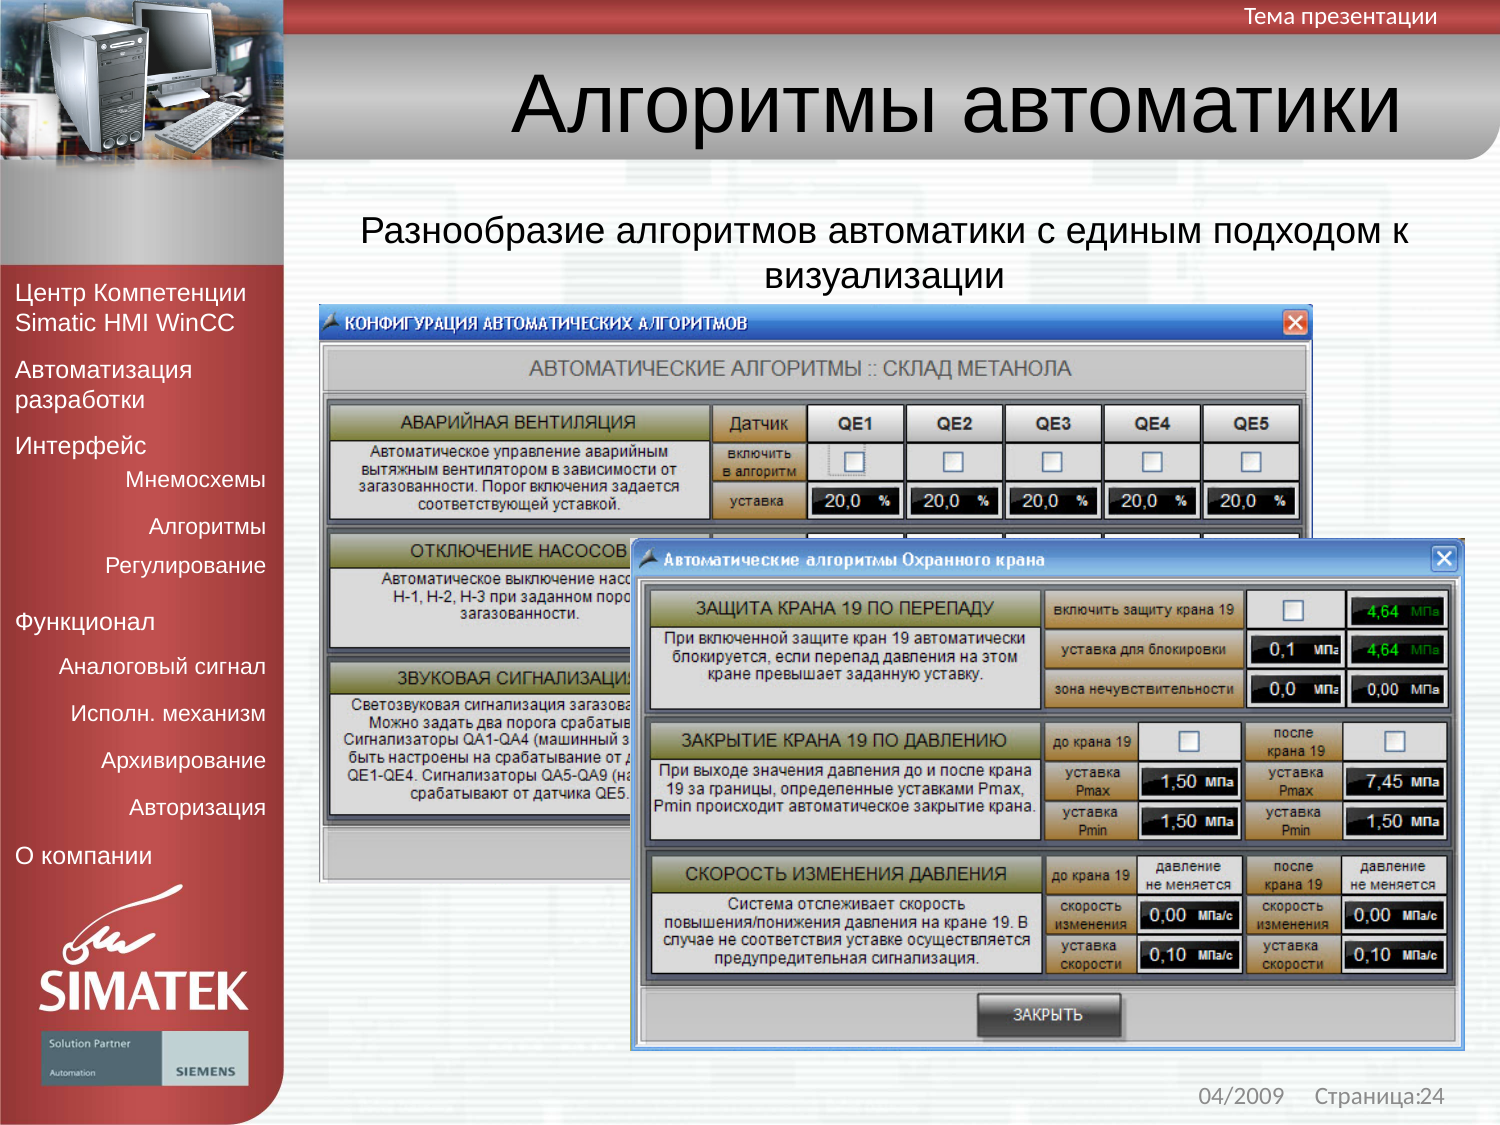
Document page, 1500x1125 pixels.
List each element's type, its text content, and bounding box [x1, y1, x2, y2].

text_box Разнообразие алгоритмов автоматики с единым подходом к визуализации [316, 199, 1454, 304]
picture [0, 0, 1500, 1125]
slide_number 24 [1394, 1065, 1461, 1125]
text_box Алгоритмы автоматики [414, 45, 1500, 153]
slide_number 04/2009 [1183, 1065, 1277, 1125]
footer Страница: [1277, 1065, 1394, 1125]
